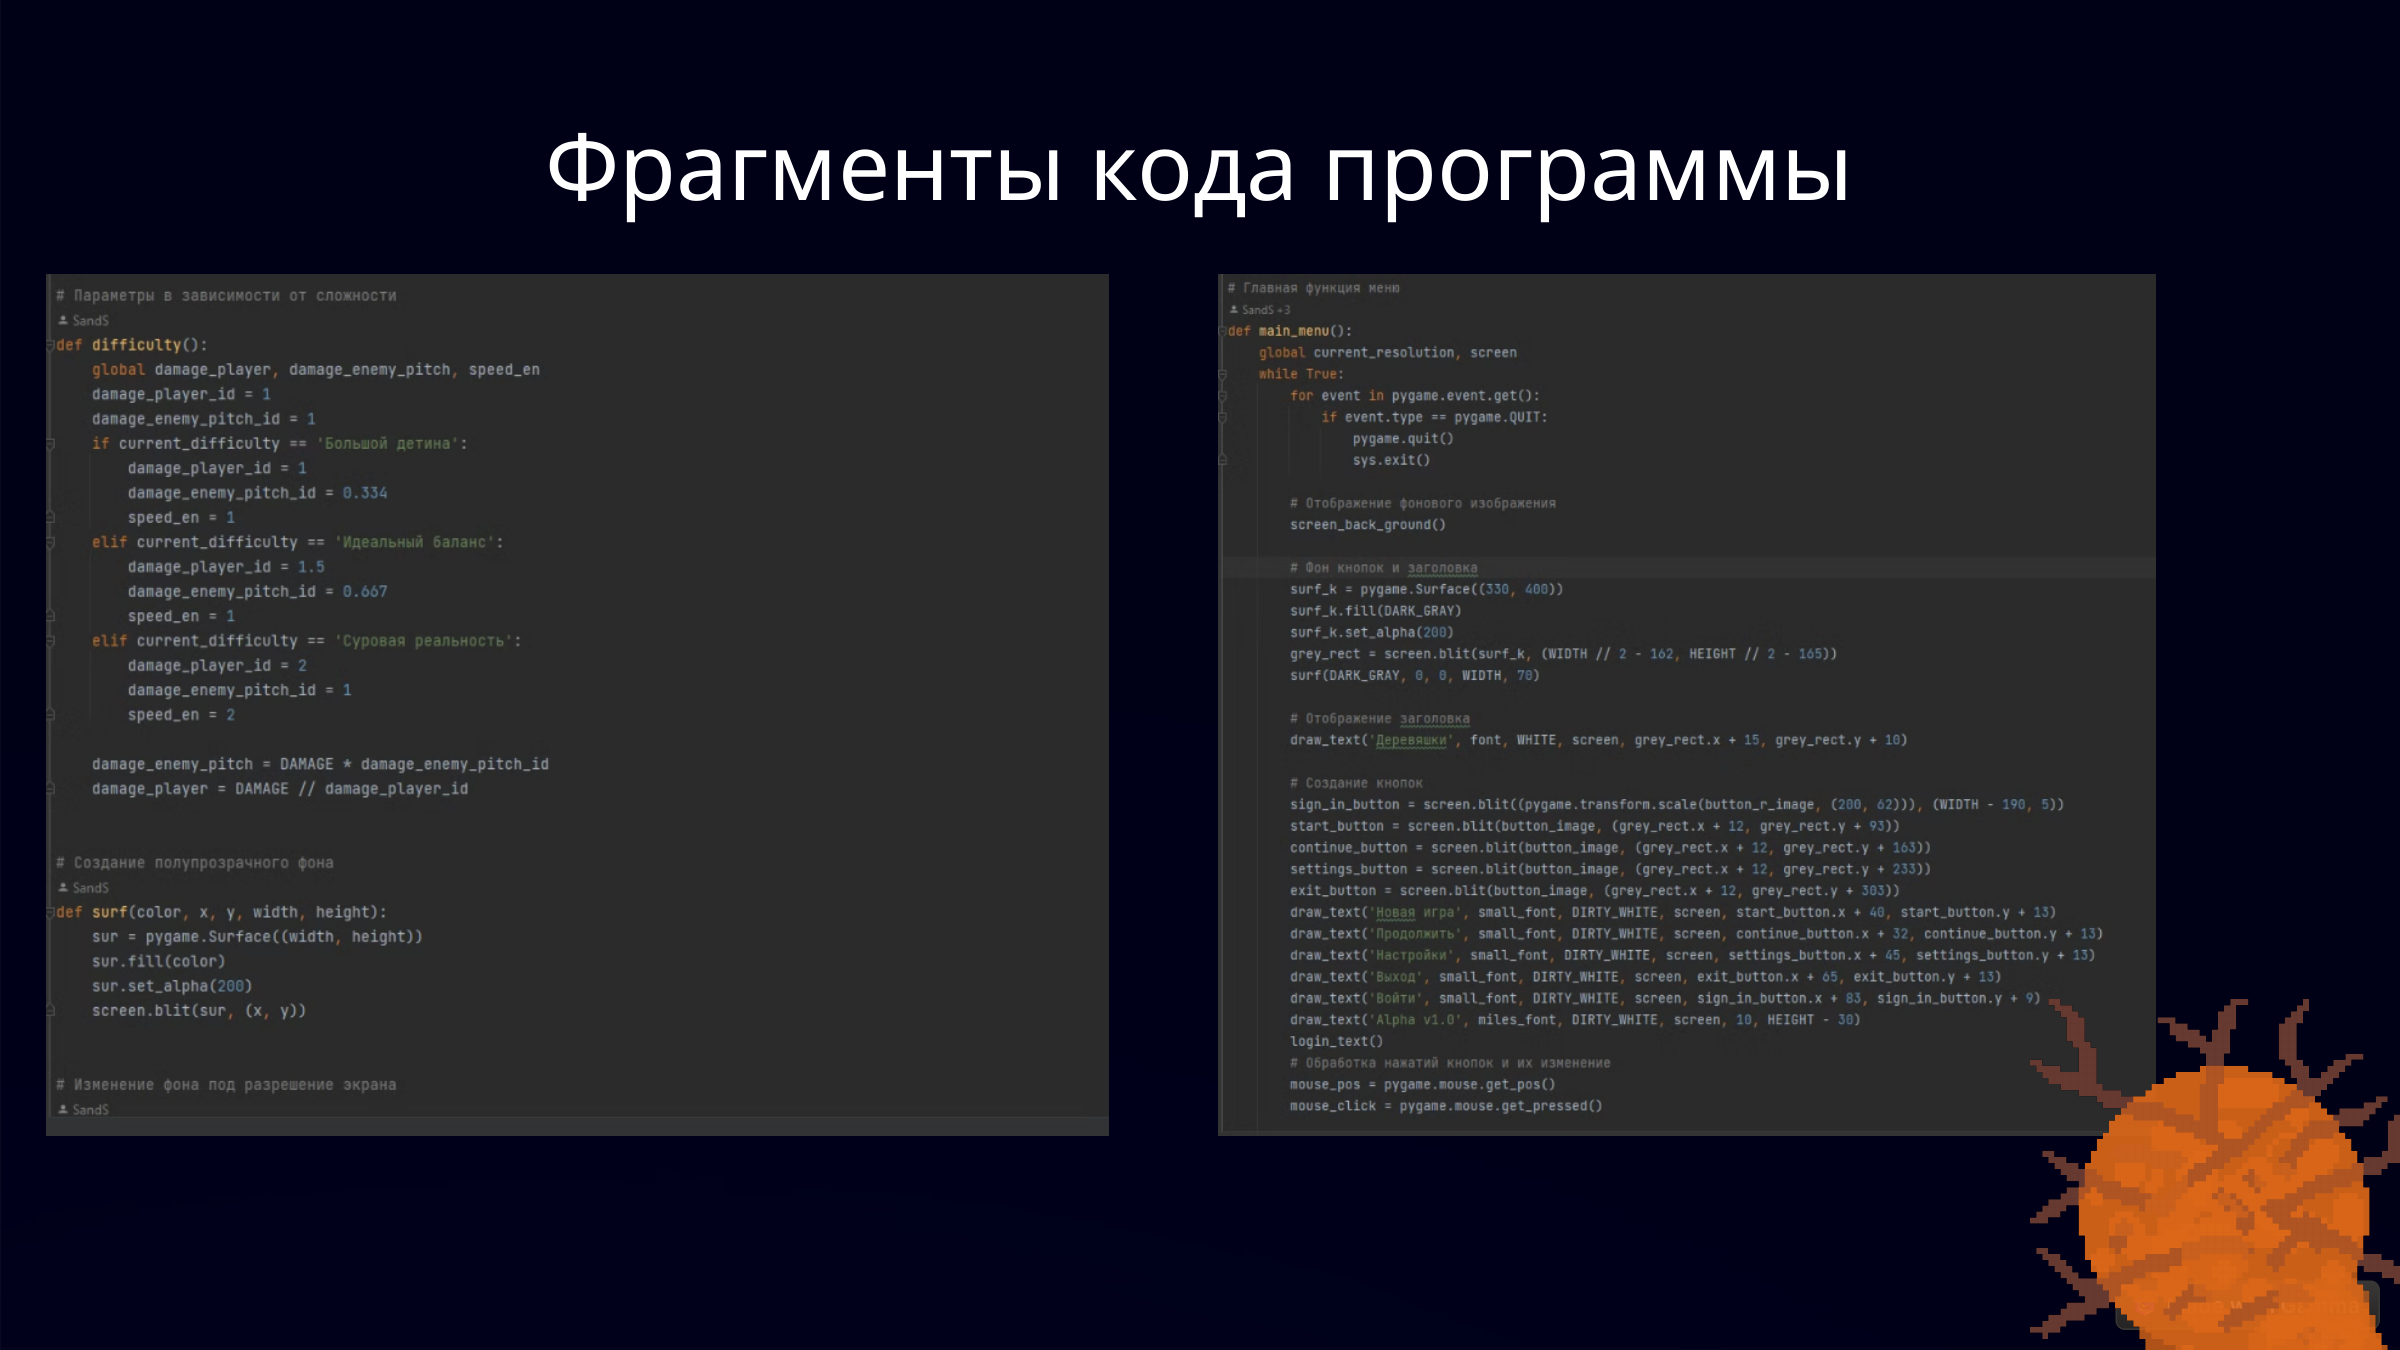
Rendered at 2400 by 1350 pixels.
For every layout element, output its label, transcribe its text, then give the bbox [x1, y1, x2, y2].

picture [46, 274, 1109, 1136]
text_box Фрагменты кода программы [561, 103, 1839, 220]
picture [1218, 274, 2400, 1350]
